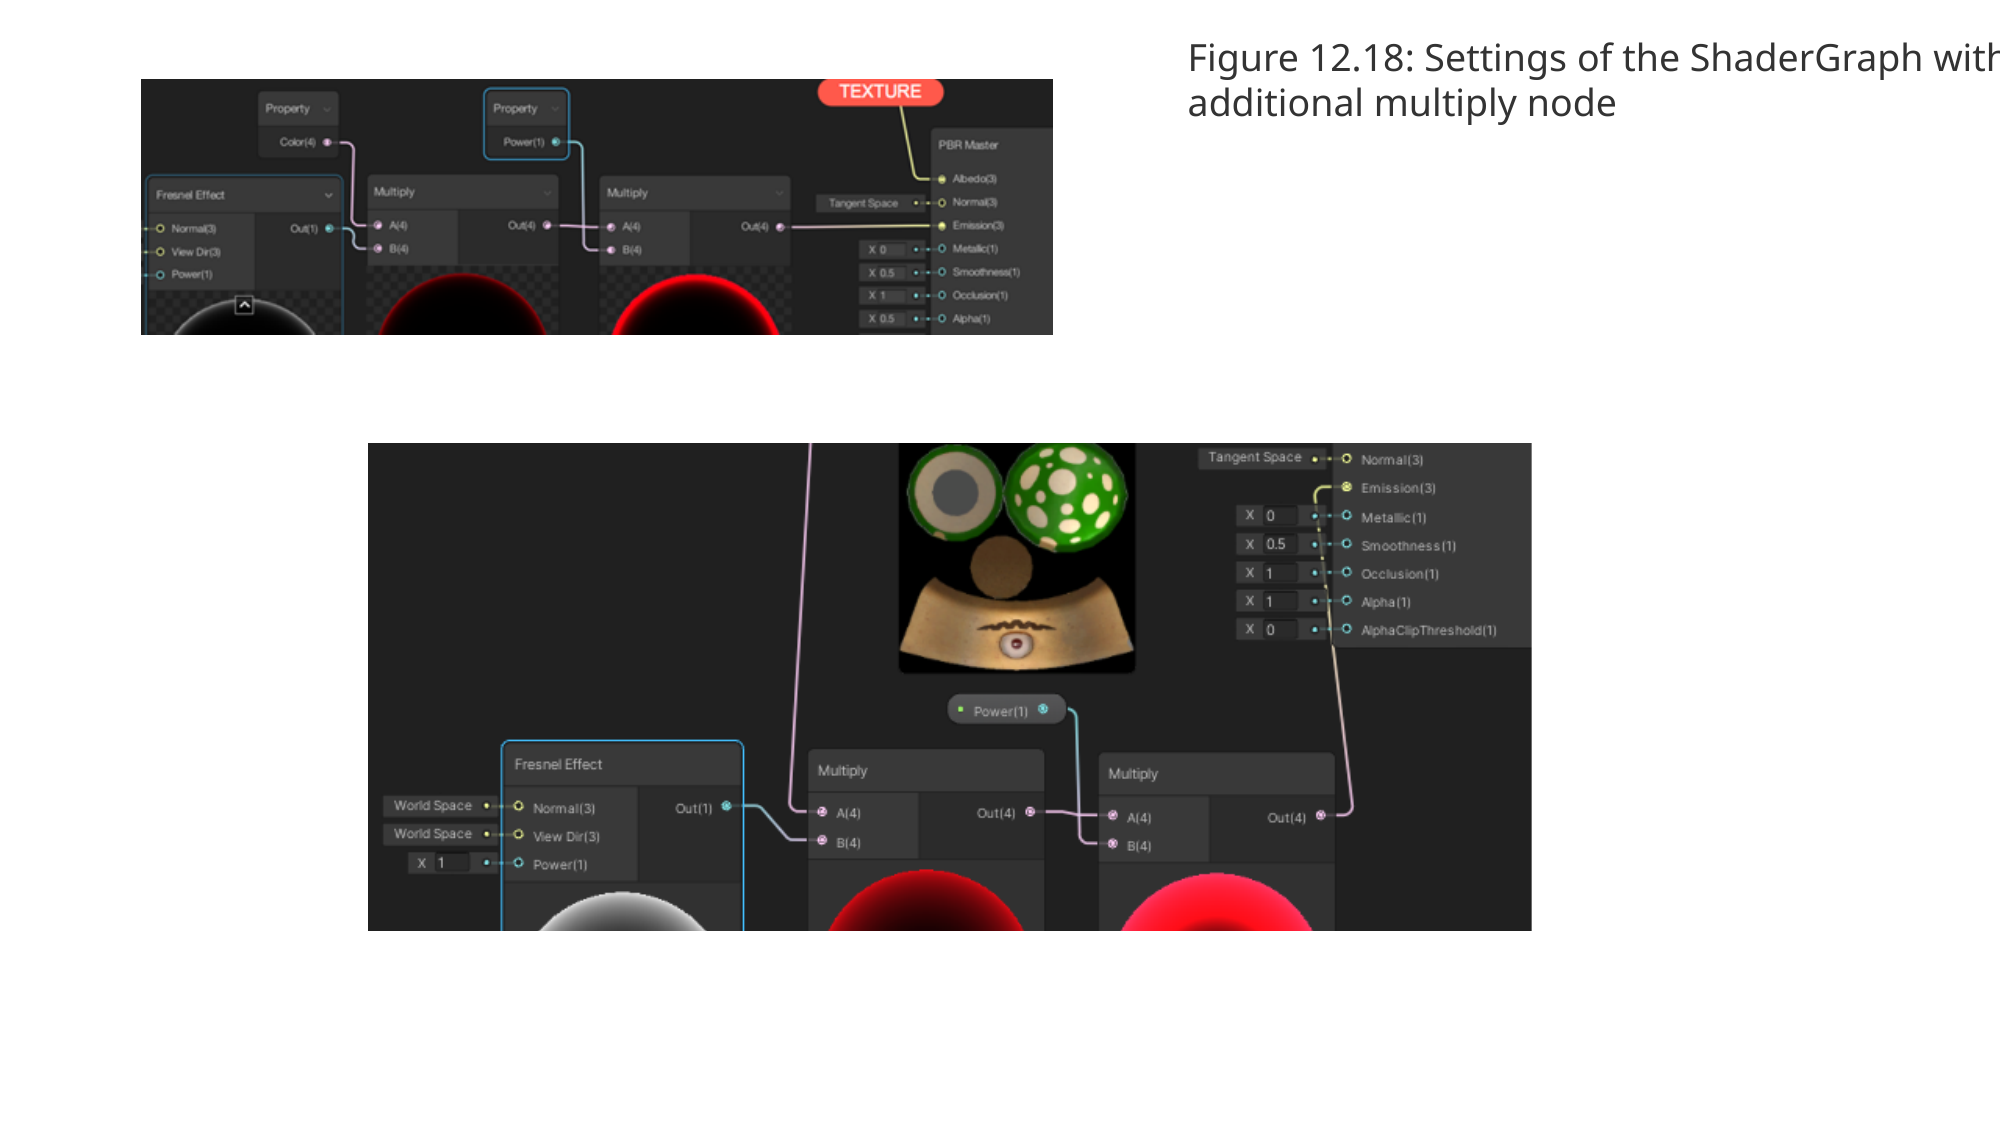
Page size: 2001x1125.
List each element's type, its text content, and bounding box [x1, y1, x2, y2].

text_box Figure 12.18: Settings of the ShaderGraph with additional multiply node [1172, 26, 2000, 132]
picture [141, 79, 1053, 335]
picture [368, 443, 1532, 931]
